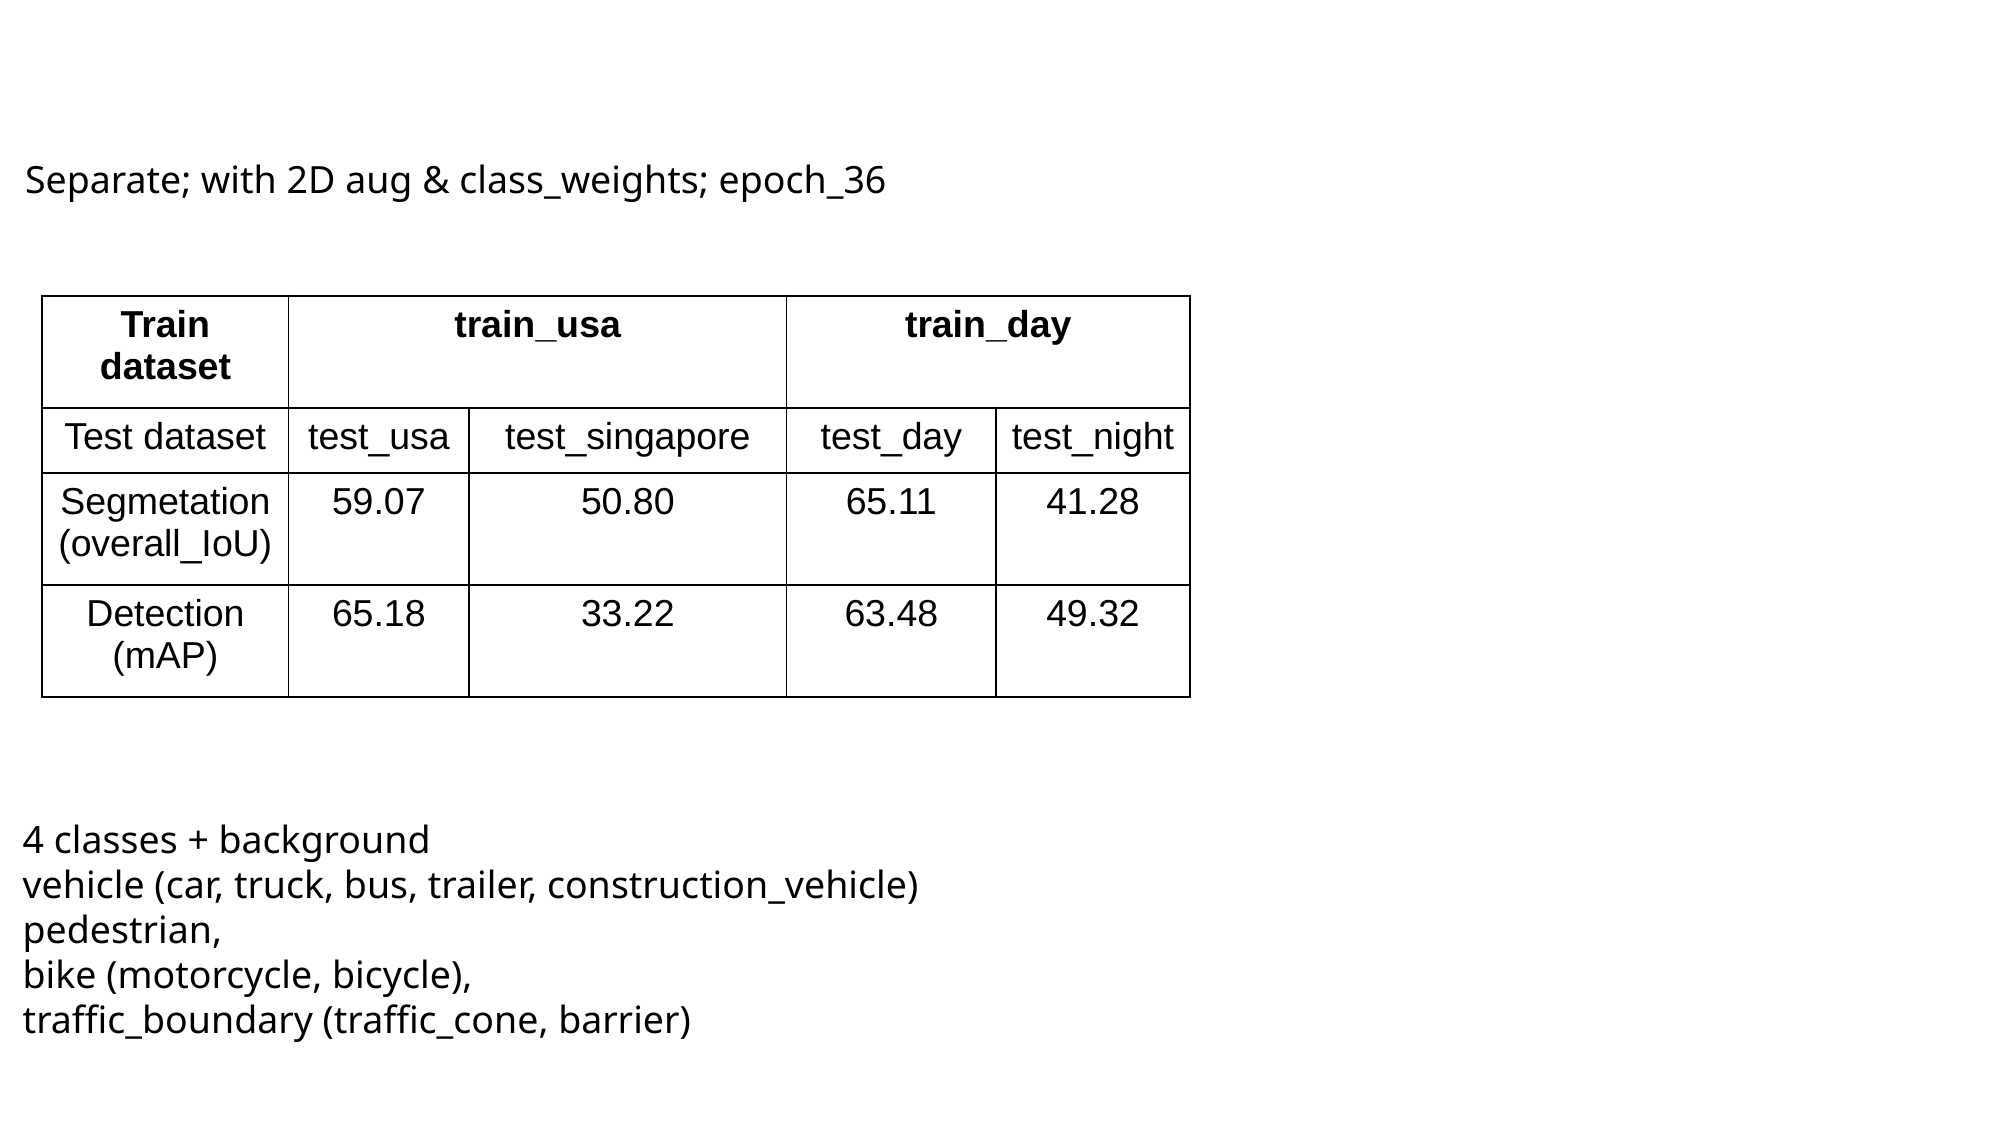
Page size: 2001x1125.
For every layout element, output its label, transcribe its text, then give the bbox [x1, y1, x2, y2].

table_header train_usa [289, 297, 786, 407]
table_cell test_usa [289, 409, 468, 472]
text_box 4 classes + background vehicle (car, truck, bus, trailer, construction_vehicle) pedestrian, bike (motorcycle, bicycle), traffic_boundary (traffic_cone, barrier) [7, 808, 934, 1048]
table_cell 59.07 [289, 474, 468, 584]
table_cell test_night [997, 409, 1189, 472]
table_cell 50.80 [470, 474, 786, 584]
table_header train_day [787, 297, 1189, 407]
table_cell test_singapore [470, 409, 786, 472]
table_cell Test dataset [43, 409, 288, 472]
table_cell 65.18 [289, 586, 468, 696]
table_header Train dataset [43, 297, 288, 407]
table_cell 63.48 [787, 586, 995, 696]
table_cell Detection (mAP) [43, 586, 288, 696]
table_cell 41.28 [997, 474, 1189, 584]
table_cell Segmetation (overall_IoU) [43, 474, 288, 584]
table_cell 65.11 [787, 474, 995, 584]
table_cell 49.32 [997, 586, 1189, 696]
table_cell test_day [787, 409, 995, 472]
table_cell 33.22 [470, 586, 786, 696]
text_box Separate; with 2D aug & class_weights; epoch_36 [10, 148, 903, 209]
